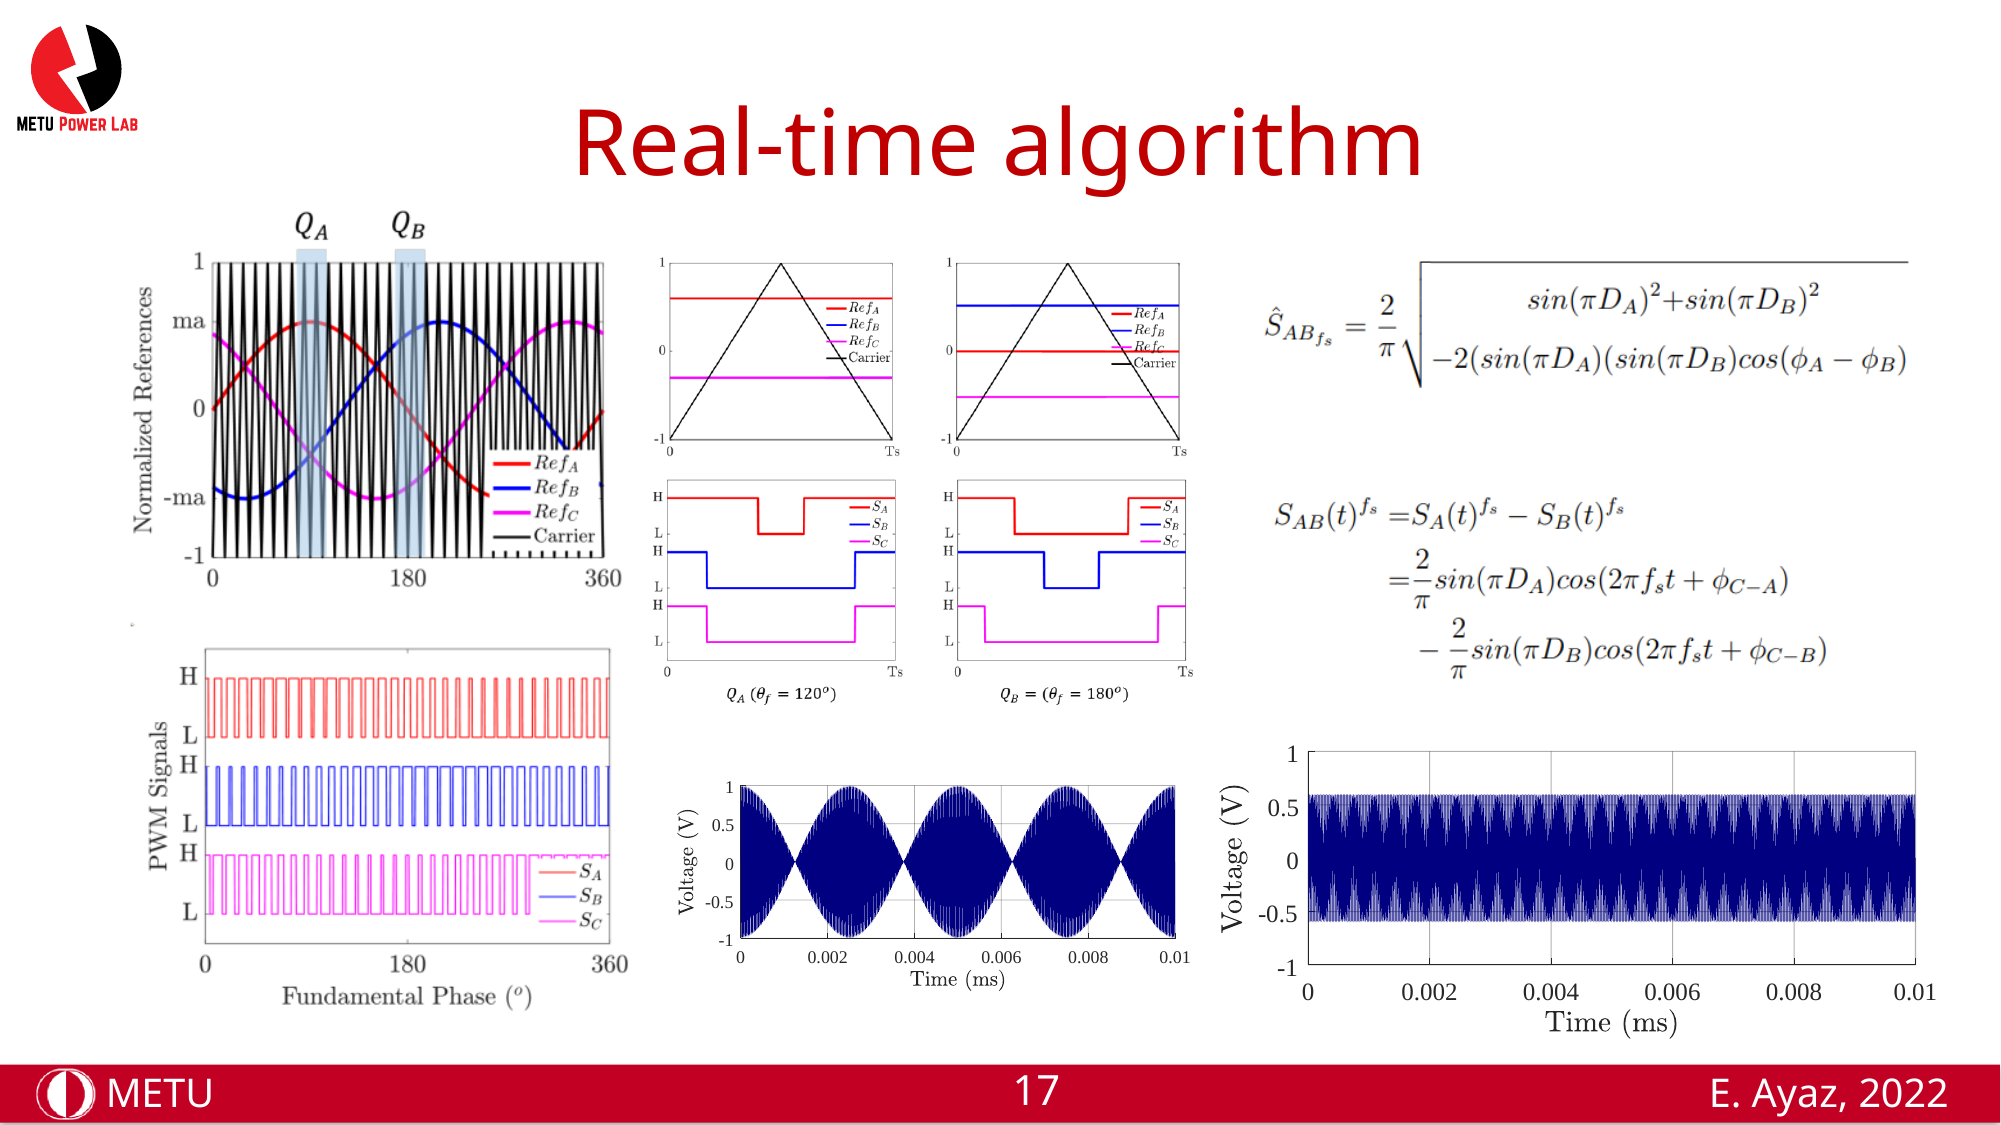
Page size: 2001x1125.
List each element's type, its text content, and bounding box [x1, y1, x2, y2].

title Real-time algorithm [99, 45, 1900, 230]
picture [667, 727, 1988, 1041]
picture [59, 207, 1953, 1043]
picture [30, 1068, 99, 1120]
